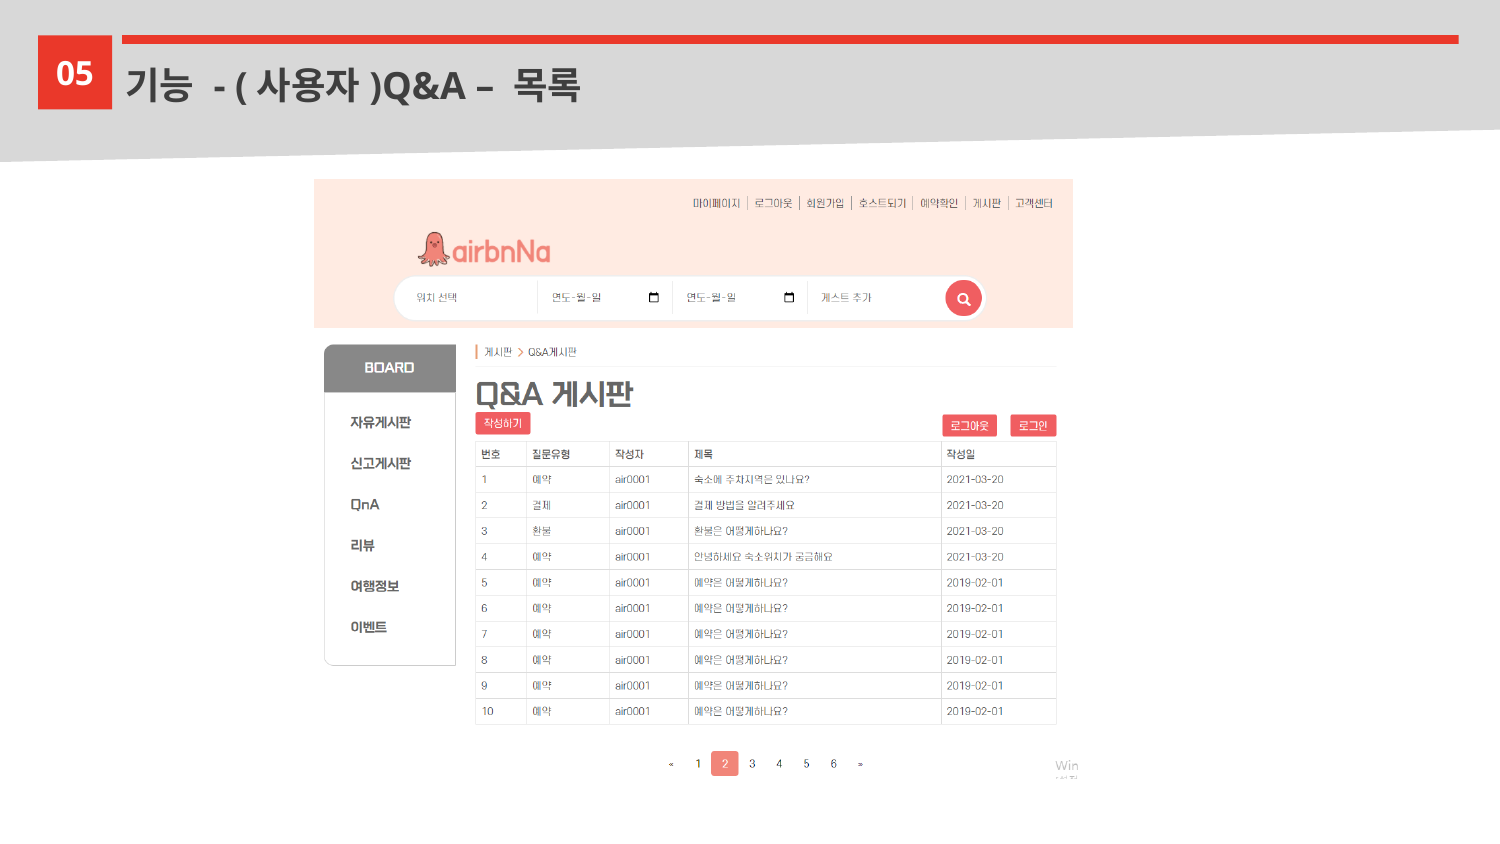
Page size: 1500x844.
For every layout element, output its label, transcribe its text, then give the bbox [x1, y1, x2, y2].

text_box 05 [21, 44, 129, 100]
picture [300, 179, 1078, 779]
text_box [38, 100, 110, 110]
text_box [38, 35, 113, 44]
text_box 기능 - (사용자)Q&A – 목록 [110, 54, 727, 115]
text_box [0, 0, 1500, 162]
text_box [122, 35, 1459, 44]
